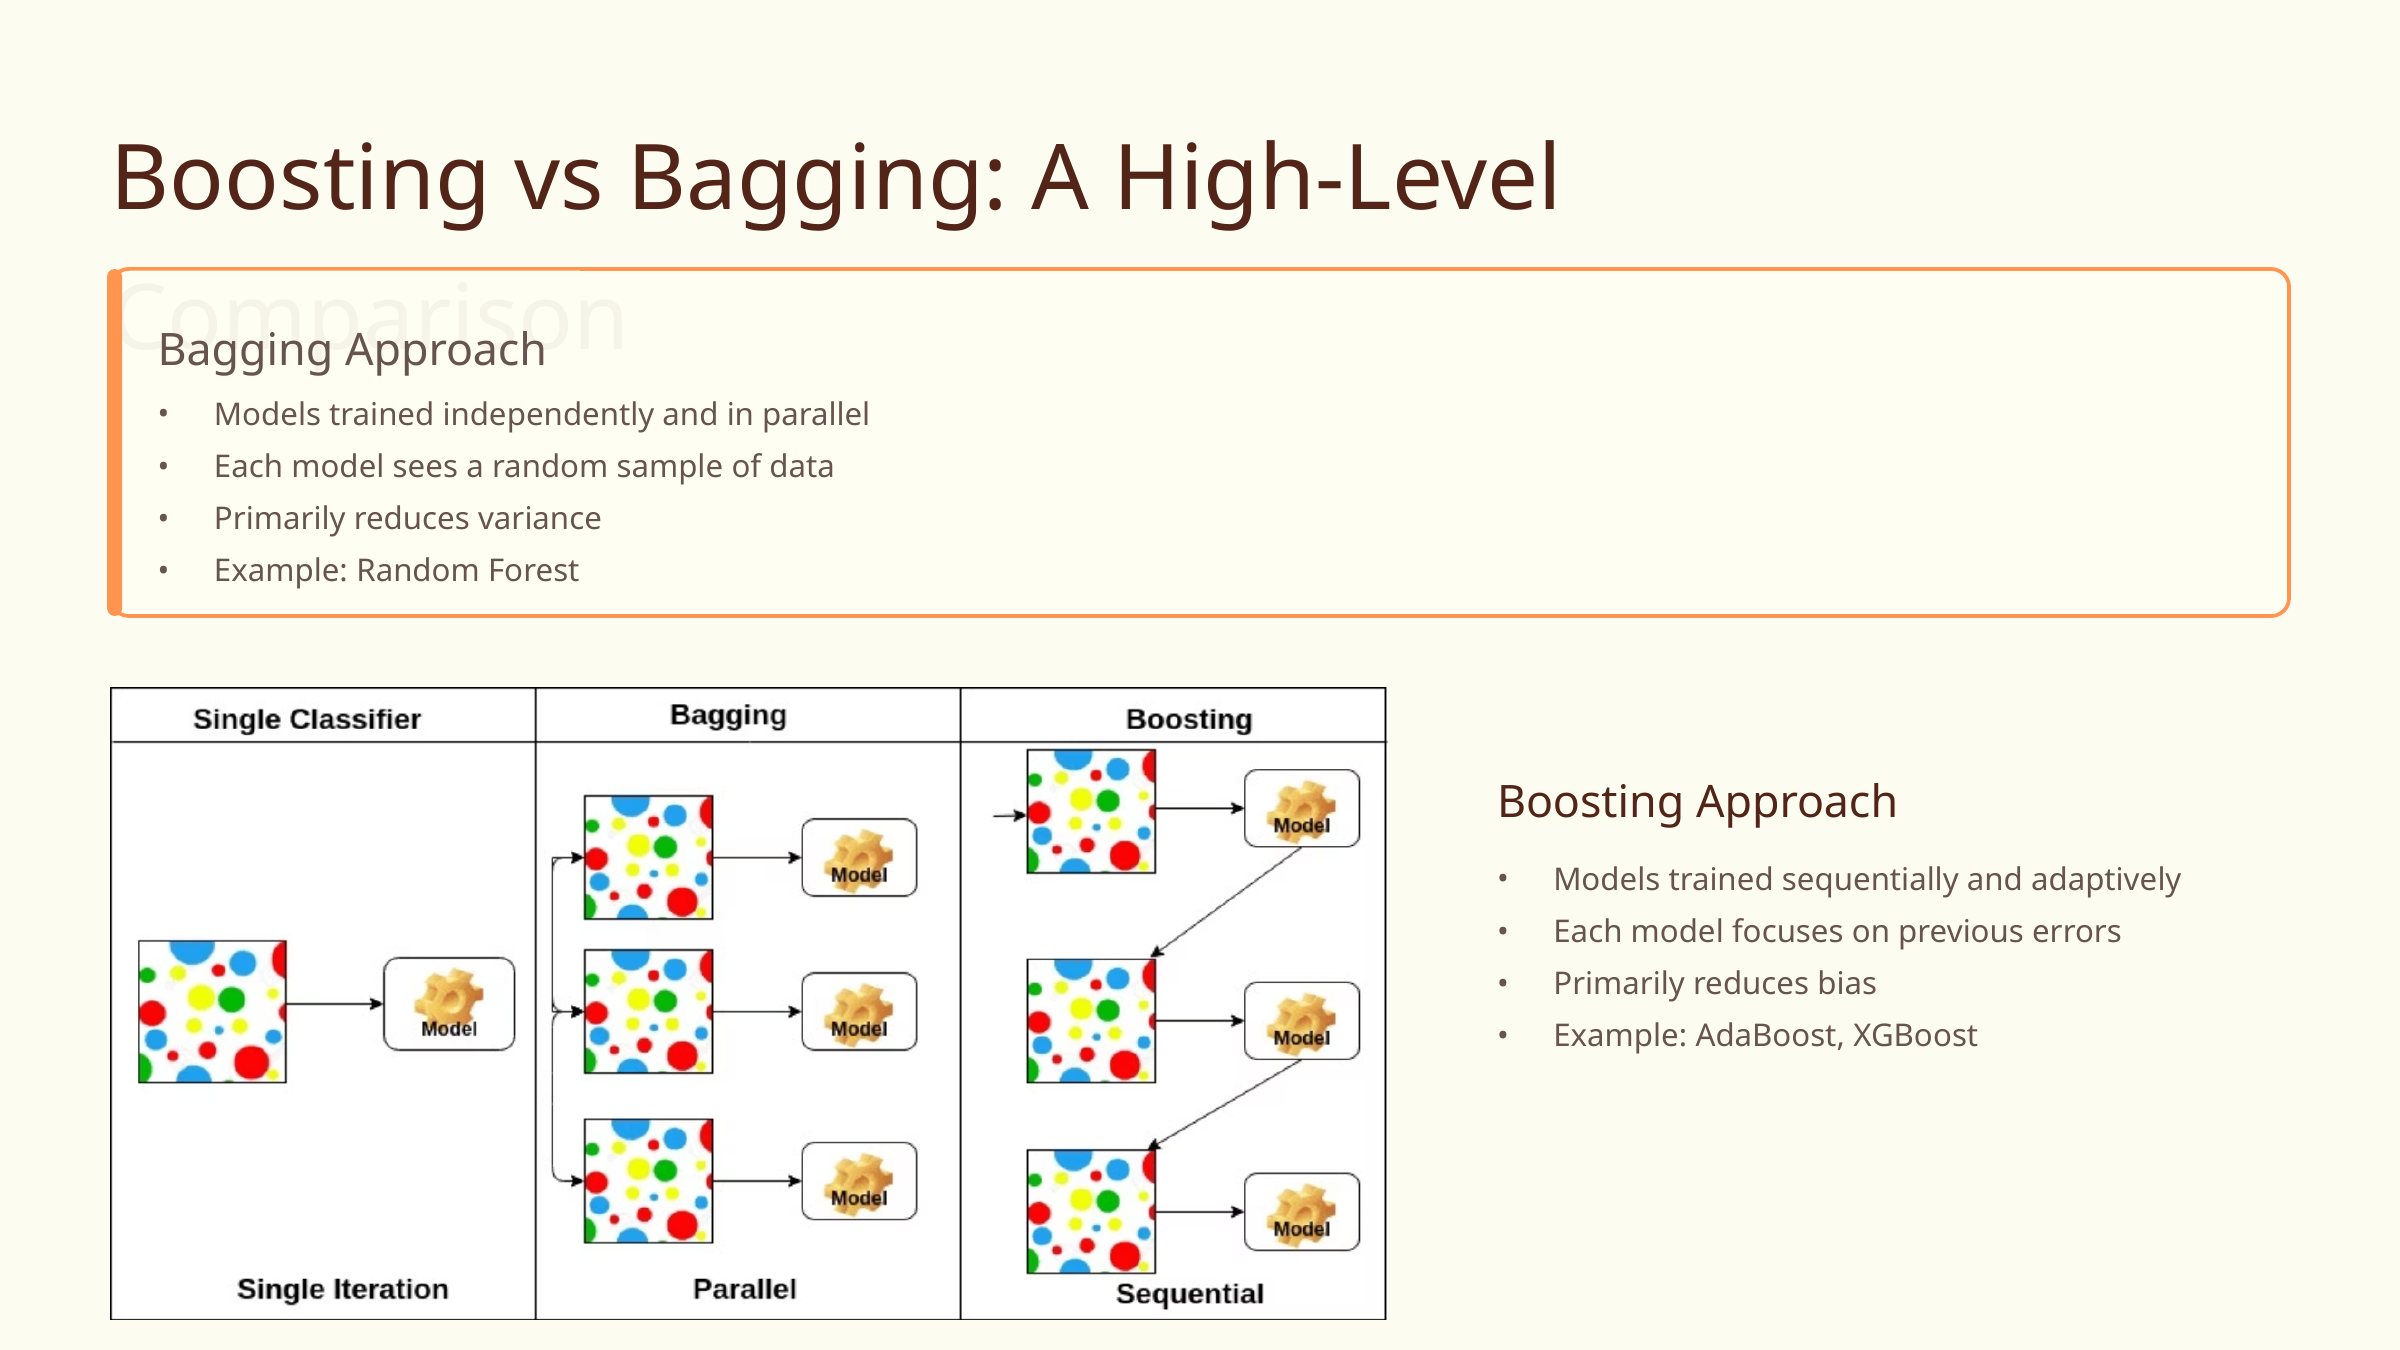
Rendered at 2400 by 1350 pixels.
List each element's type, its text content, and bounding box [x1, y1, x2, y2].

text_box Models trained sequentially and adaptively [1497, 847, 2290, 889]
picture [110, 687, 1389, 1320]
text_box Example: Random Forest [157, 539, 2254, 581]
text_box Bagging Approach [157, 304, 614, 364]
text_box Boosting vs Bagging: A High-Level Comparison [110, 87, 2023, 206]
text_box Example: AdaBoost, XGBoost [1497, 1004, 2290, 1046]
text_box Boosting Approach [1497, 756, 2035, 816]
text_box Primarily reduces variance [157, 487, 2254, 529]
text_box Primarily reduces bias [1497, 952, 2290, 994]
text_box [107, 268, 123, 617]
text_box Each model sees a random sample of data [157, 434, 2254, 477]
text_box [120, 268, 2290, 617]
text_box [1239, 680, 2291, 722]
text_box Each model focuses on previous errors [1497, 899, 2290, 942]
text_box Models trained independently and in parallel [157, 382, 2254, 424]
